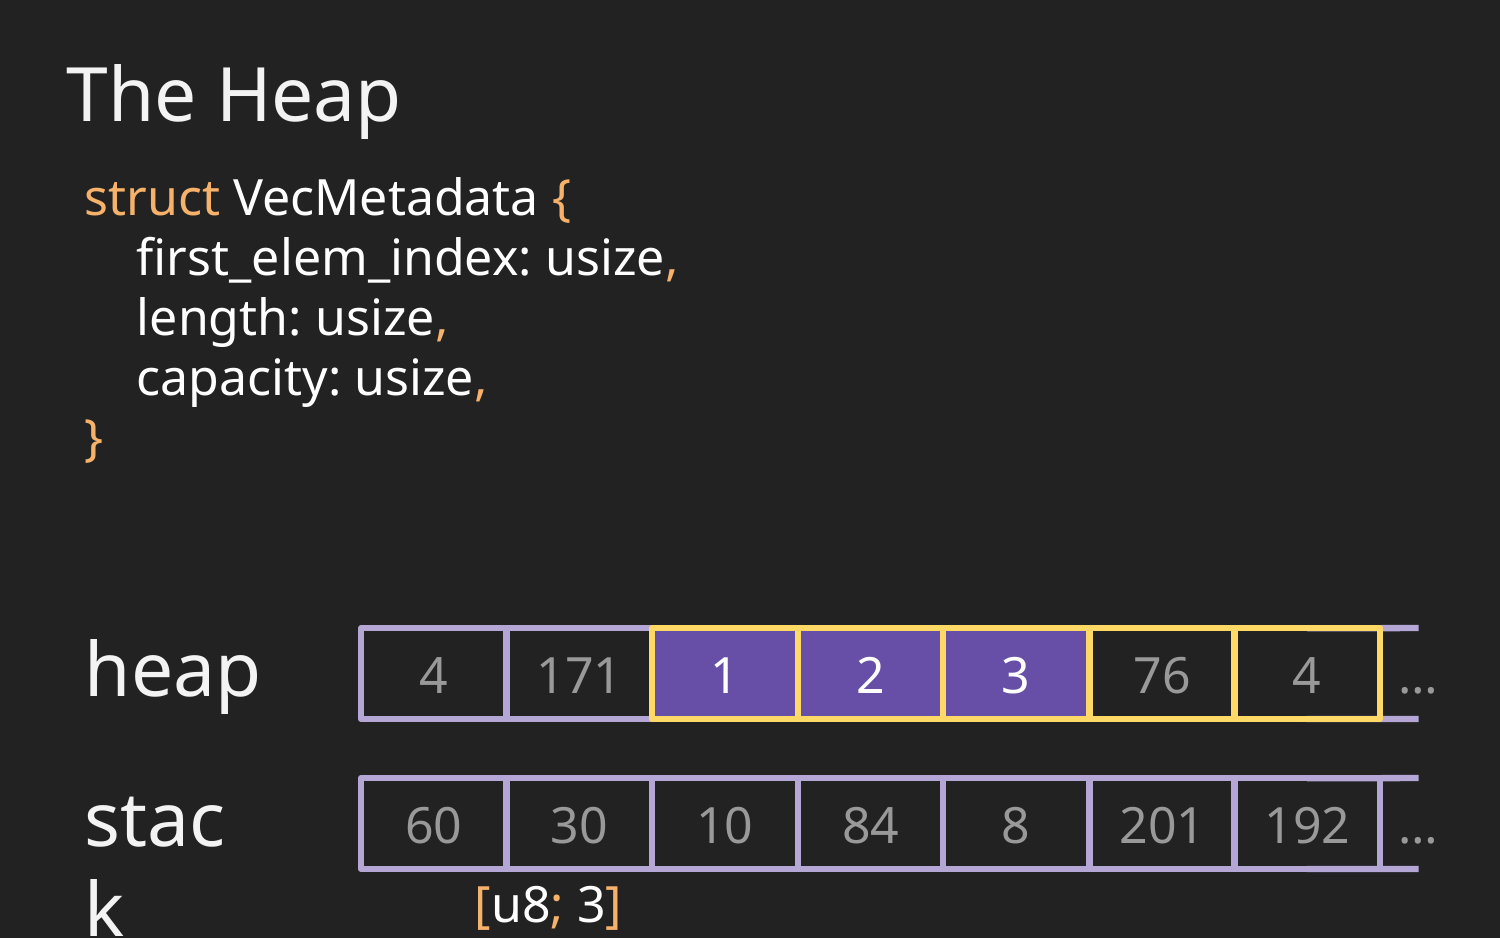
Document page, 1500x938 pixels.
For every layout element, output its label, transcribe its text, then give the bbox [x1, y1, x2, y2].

text_box 2 [797, 628, 943, 719]
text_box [1306, 777, 1456, 870]
text_box 3 [943, 628, 1089, 719]
text_box 201 [1089, 778, 1234, 869]
text_box 1 [652, 628, 797, 719]
text_box 10 [653, 778, 797, 869]
text_box 8 [943, 778, 1089, 869]
text_box 76 [1089, 628, 1234, 719]
text_box 4 [1234, 628, 1304, 719]
text_box heap [69, 606, 280, 741]
text_box [u8; 3] [459, 857, 710, 938]
text_box stack [69, 756, 280, 891]
text_box 192 [1234, 778, 1304, 869]
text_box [1306, 627, 1456, 720]
text_box 4 [361, 628, 506, 719]
text_box struct VecMetadata { first_elem_index: usize, length: usize, capacity: usize, } [69, 150, 1487, 504]
text_box 60 [361, 778, 506, 869]
text_box 30 [506, 778, 653, 857]
text_box 84 [797, 778, 943, 869]
text_box 171 [506, 628, 652, 719]
text_box The Heap [51, 31, 964, 166]
